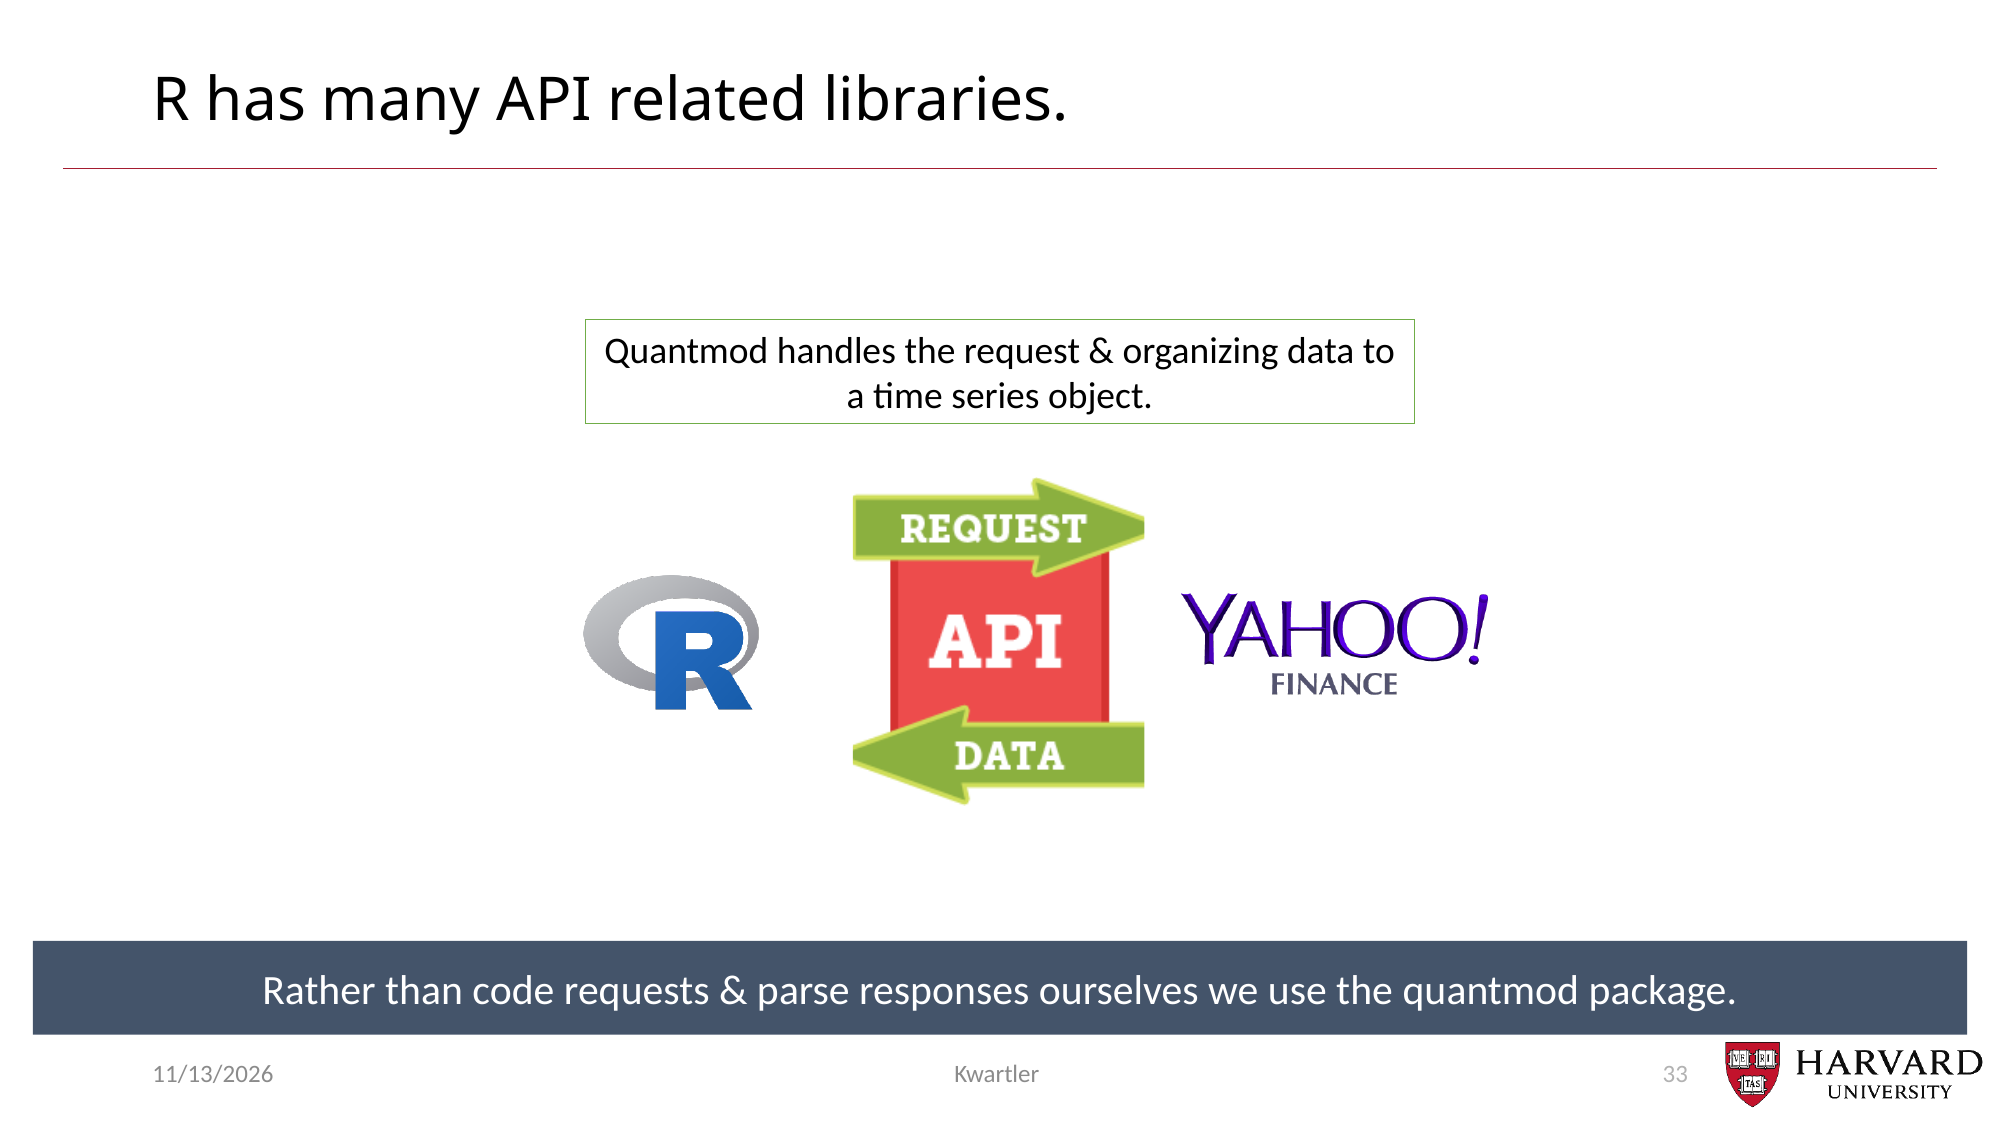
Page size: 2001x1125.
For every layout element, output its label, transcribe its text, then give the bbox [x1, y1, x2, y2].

slide_number 33 [1375, 1042, 1704, 1103]
title R has many API related libraries. [137, 59, 1863, 142]
footer Kwartler [662, 1042, 1338, 1103]
text_box Quantmod handles the request & organizing data to a time series object. [585, 319, 1415, 424]
picture [583, 574, 759, 710]
picture [852, 477, 1145, 806]
text_box Rather than code requests & parse responses ourselves we use the quantmod package. [32, 940, 1968, 1036]
picture [1175, 582, 1493, 702]
picture [1703, 1024, 2001, 1125]
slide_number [137, 1042, 588, 1103]
